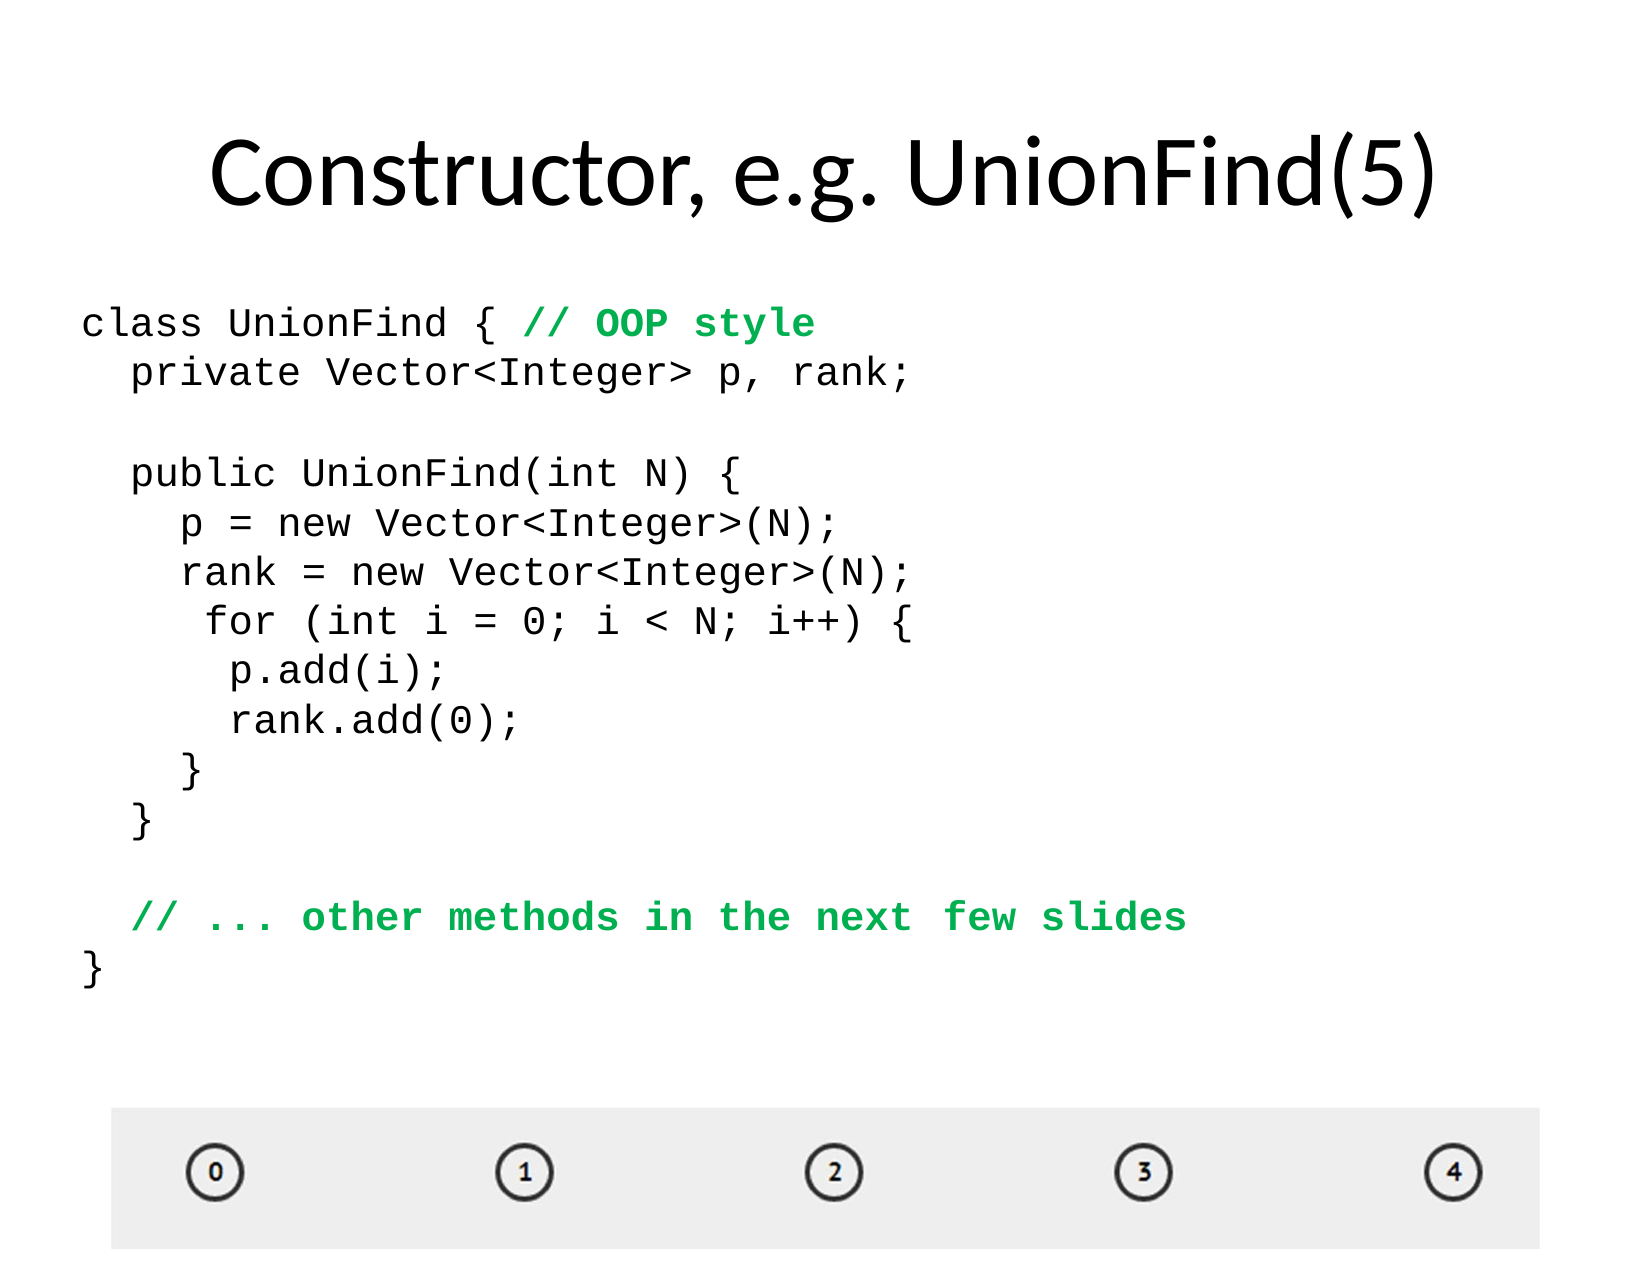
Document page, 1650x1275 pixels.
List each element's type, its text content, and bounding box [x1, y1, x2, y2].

text_box few slides [940, 889, 1192, 939]
text_box } [79, 939, 108, 989]
text_box class UnionFind { // OOP style private Vector<Integer> p, rank; public UnionFind(int N) { p = new Vector<Integer>(N); rank = new Vector<Integer>(N); for (int i = 0; i < N; i++) { p.add(i); rank.add(0); } } [79, 295, 921, 841]
text_box [110, 1106, 1540, 1249]
title Constructor, e.g. UnionFind(5) [128, 104, 1522, 318]
text_box // ... other methods in the next [128, 889, 921, 939]
